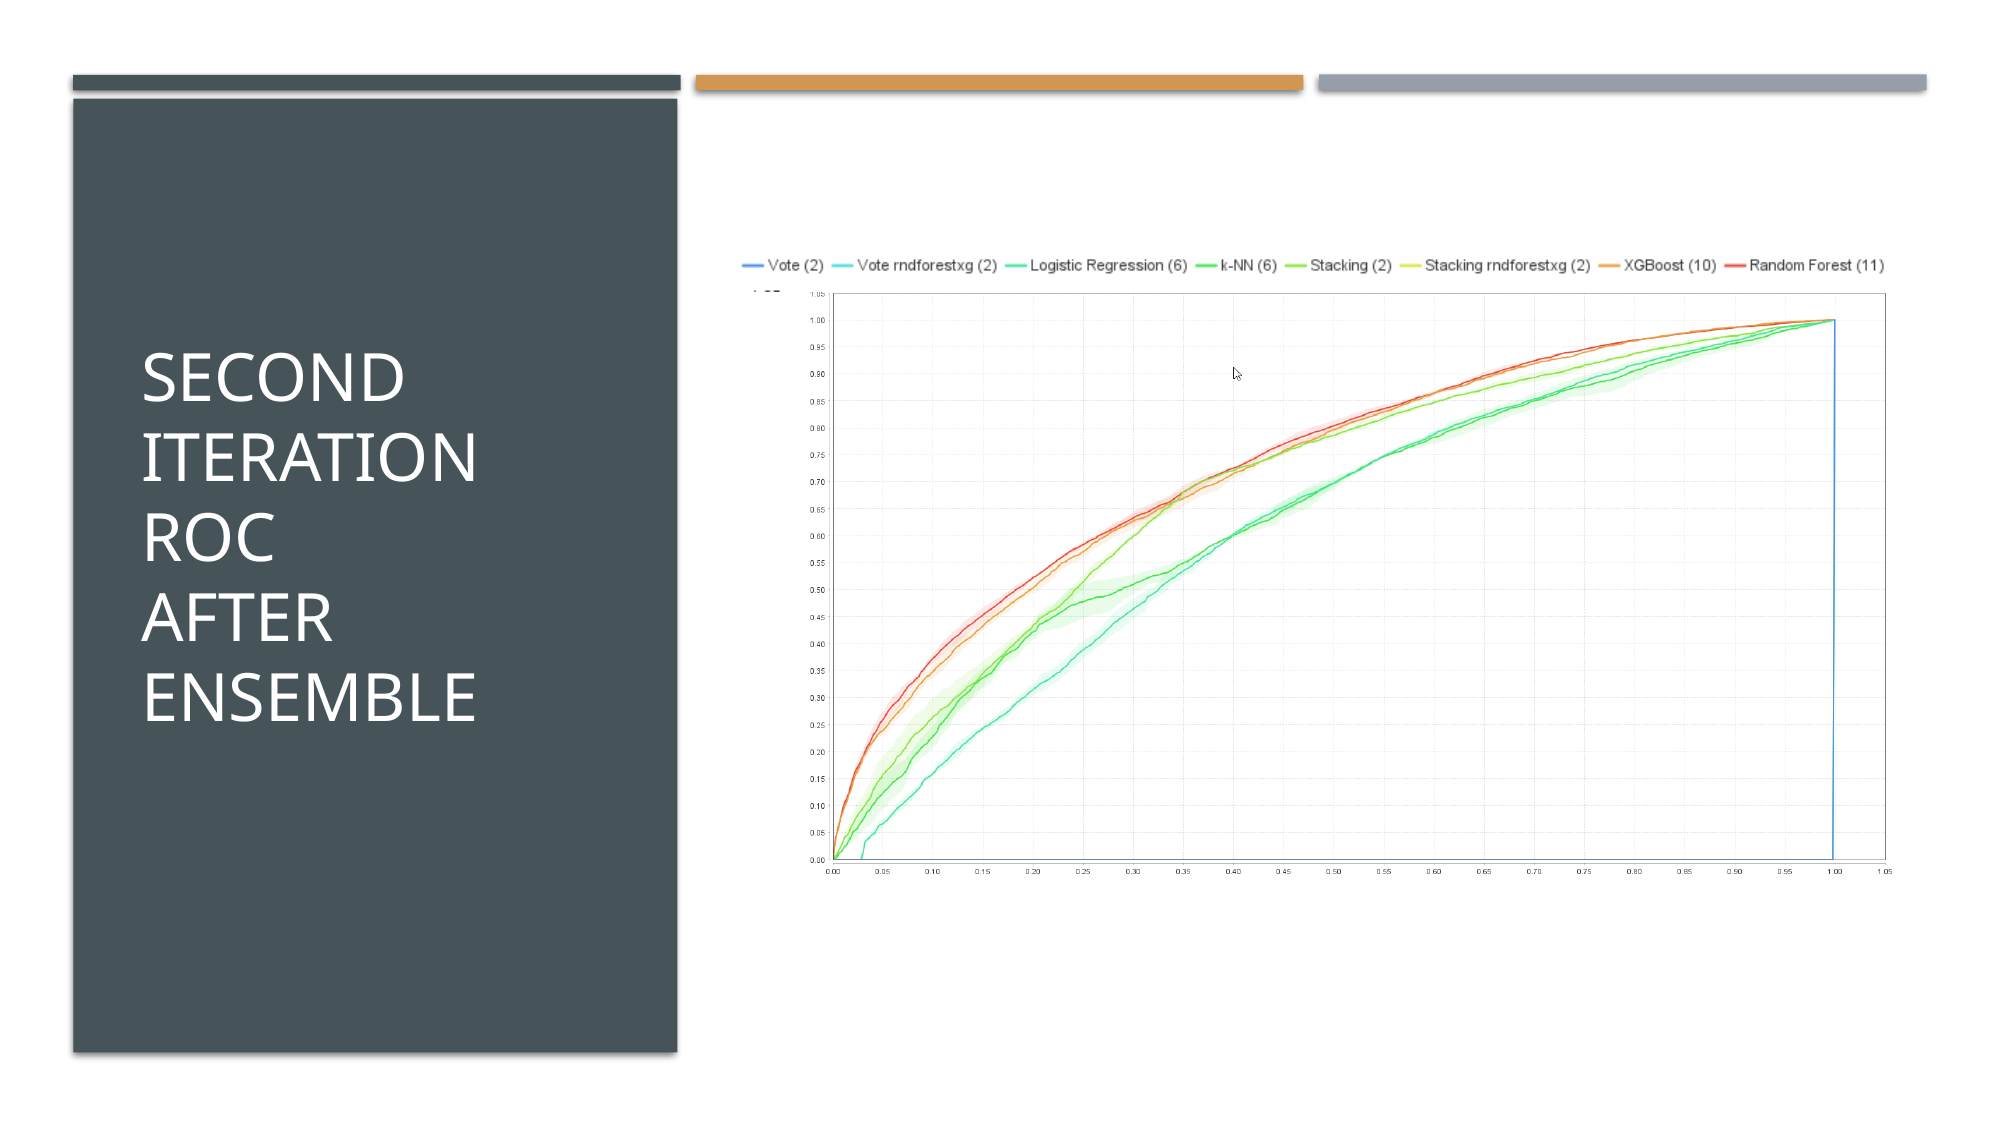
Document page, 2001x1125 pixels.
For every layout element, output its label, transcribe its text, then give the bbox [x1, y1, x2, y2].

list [803, 302, 1896, 882]
title Second Iteration ROC after Ensemble [125, 100, 624, 1049]
picture [727, 243, 1930, 293]
